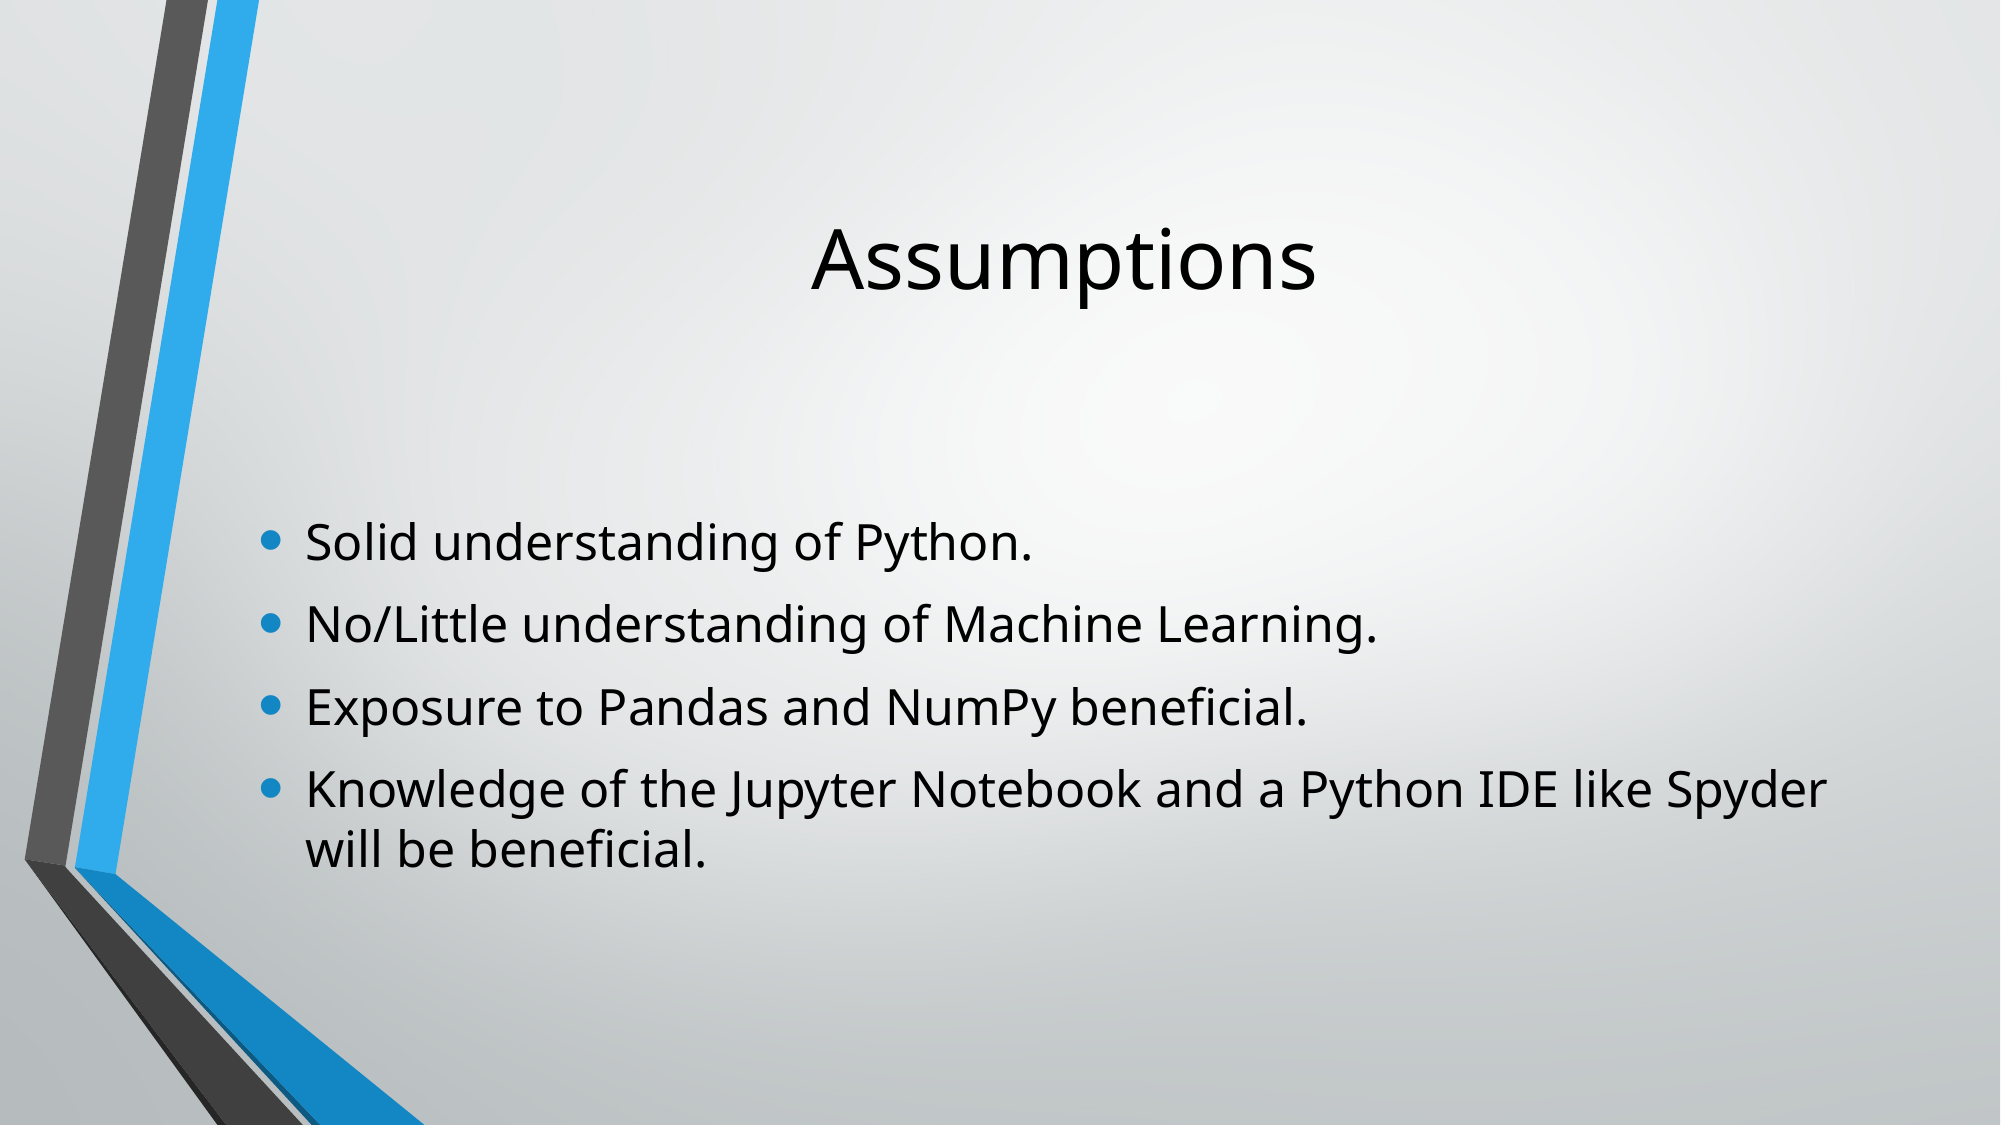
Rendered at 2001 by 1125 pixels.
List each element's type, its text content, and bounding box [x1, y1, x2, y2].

list Solid understanding of Python. No/Little understanding of Machine Learning. Exposure to Pandas and NumPy beneficial. Knowledge of the Jupyter Notebook and a Python IDE like Spyder will be beneficial. [243, 437, 1887, 950]
title Assumptions [243, 112, 1887, 400]
